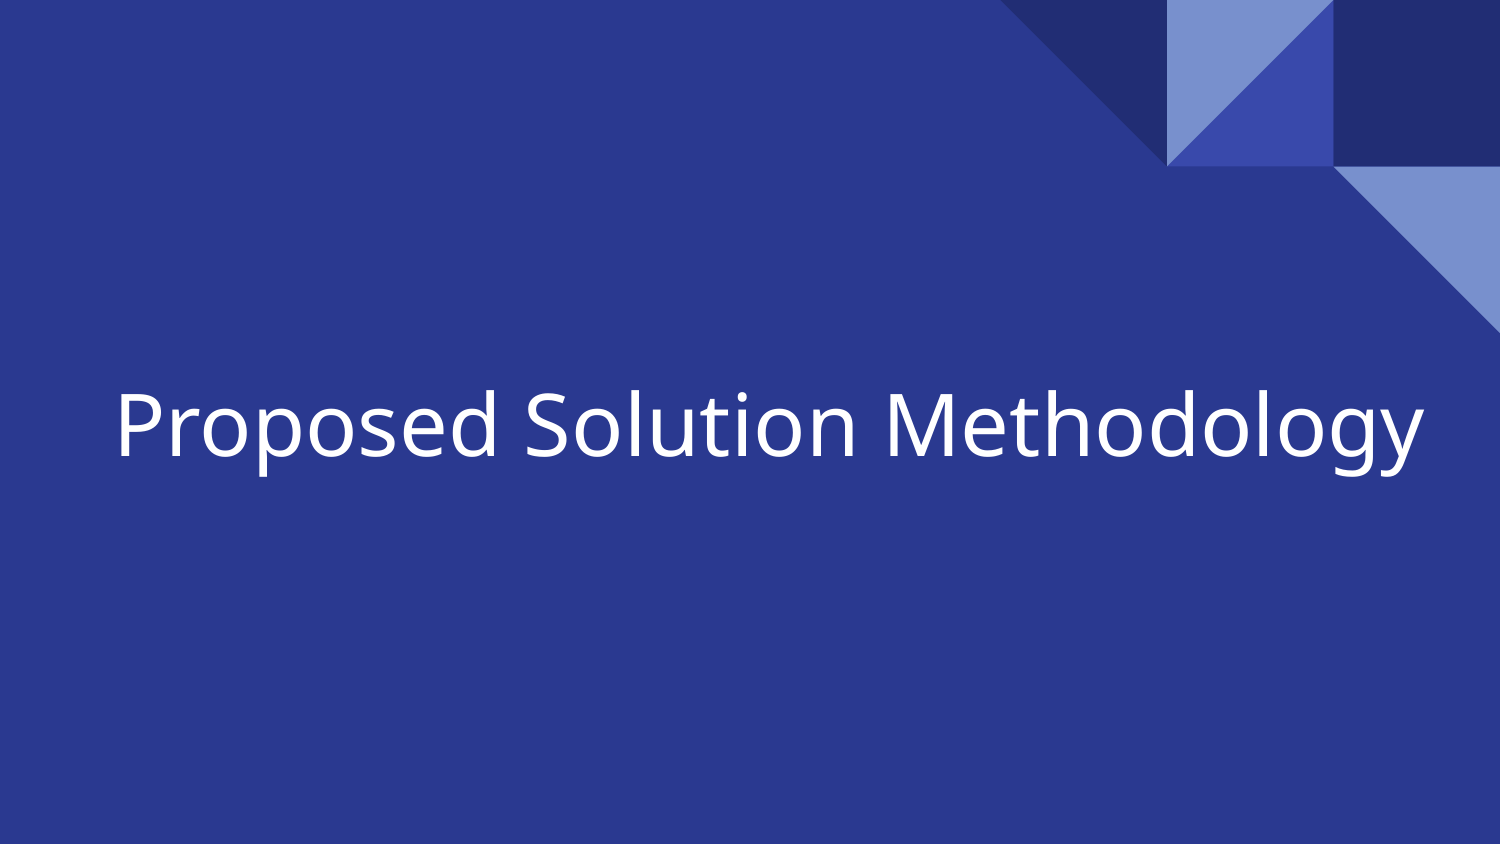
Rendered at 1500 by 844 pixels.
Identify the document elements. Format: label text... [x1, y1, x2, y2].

title Proposed Solution Methodology [98, 353, 1447, 491]
